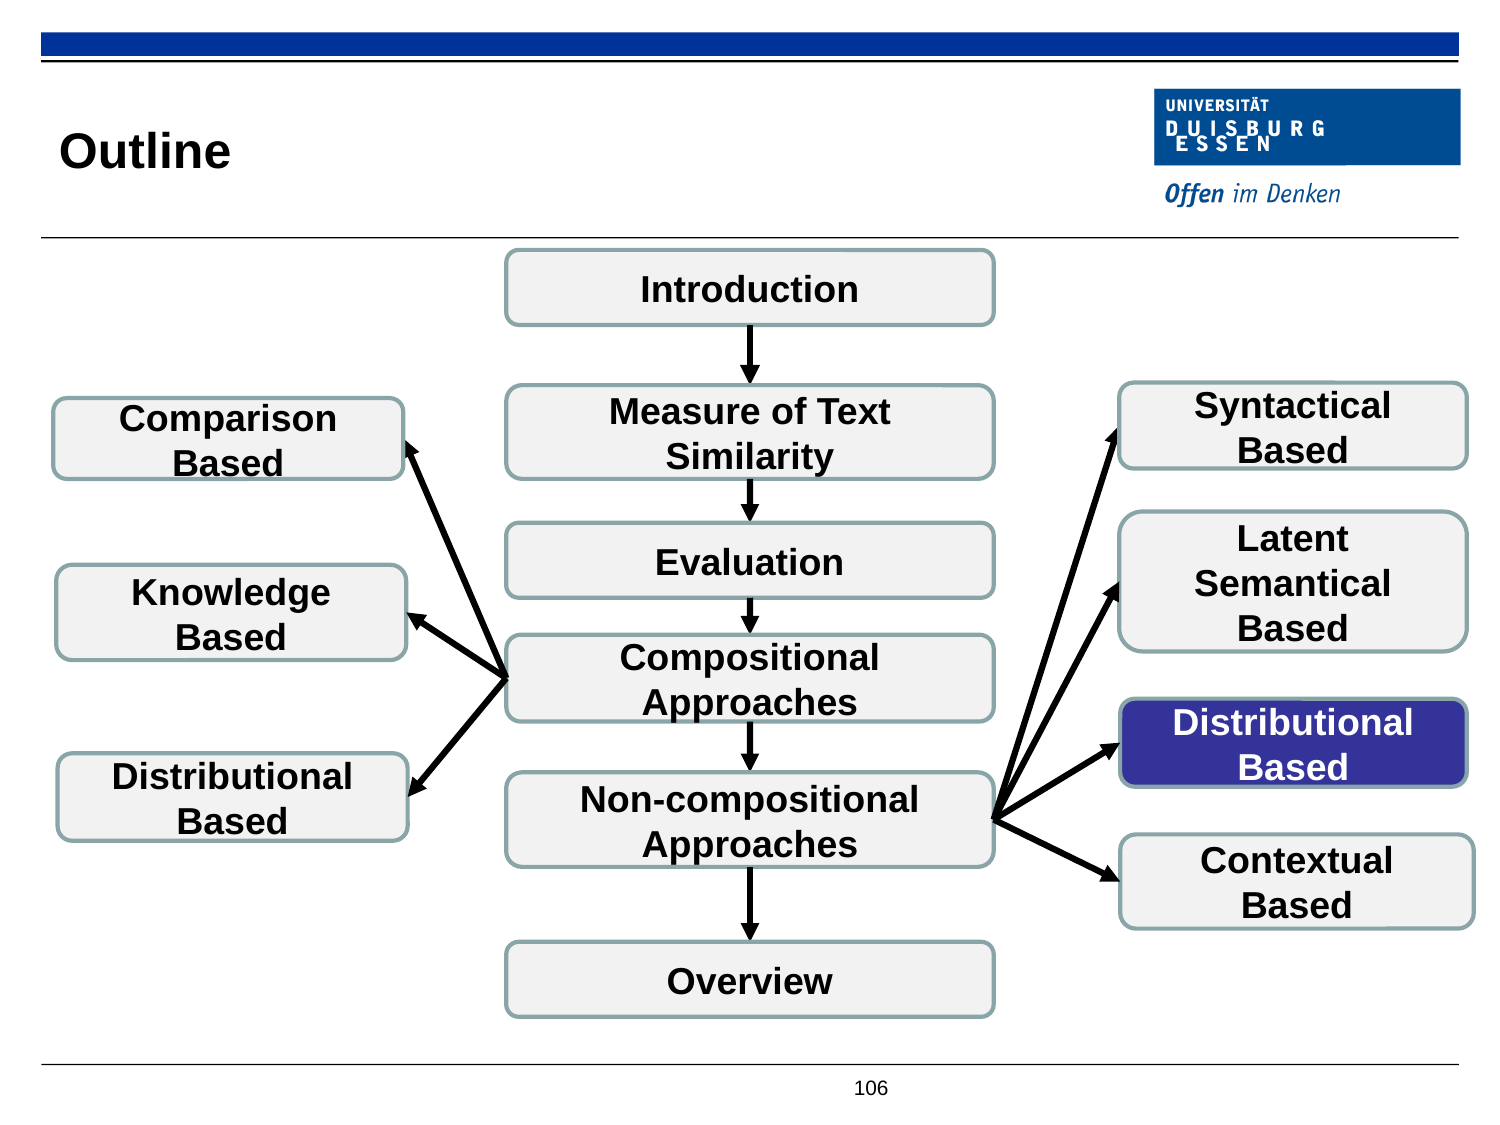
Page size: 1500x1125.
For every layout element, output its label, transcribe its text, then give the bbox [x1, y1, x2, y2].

text_box Distributional Based [1124, 696, 1469, 789]
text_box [993, 742, 1121, 819]
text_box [993, 819, 1121, 882]
text_box Knowledge Based [54, 562, 398, 663]
title Outline [58, 79, 1126, 218]
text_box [403, 438, 507, 612]
text_box Distributional Based [55, 751, 410, 843]
text_box Non-compositional Approaches [504, 770, 988, 869]
text_box Introduction [504, 247, 996, 328]
text_box Syntactical Based [1117, 380, 1469, 471]
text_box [993, 425, 1120, 581]
text_box Contextual Based [1118, 832, 1476, 931]
text_box Comparison Based [51, 395, 406, 482]
text_box Measure of Text Similarity [504, 383, 996, 481]
text_box Compositional Approaches [510, 632, 987, 724]
text_box Overview [504, 939, 996, 1019]
picture [1154, 80, 1461, 213]
text_box Evaluation [510, 520, 988, 600]
text_box Latent Semantical Based [1123, 509, 1469, 654]
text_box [407, 677, 507, 798]
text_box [406, 612, 507, 678]
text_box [993, 581, 1120, 742]
